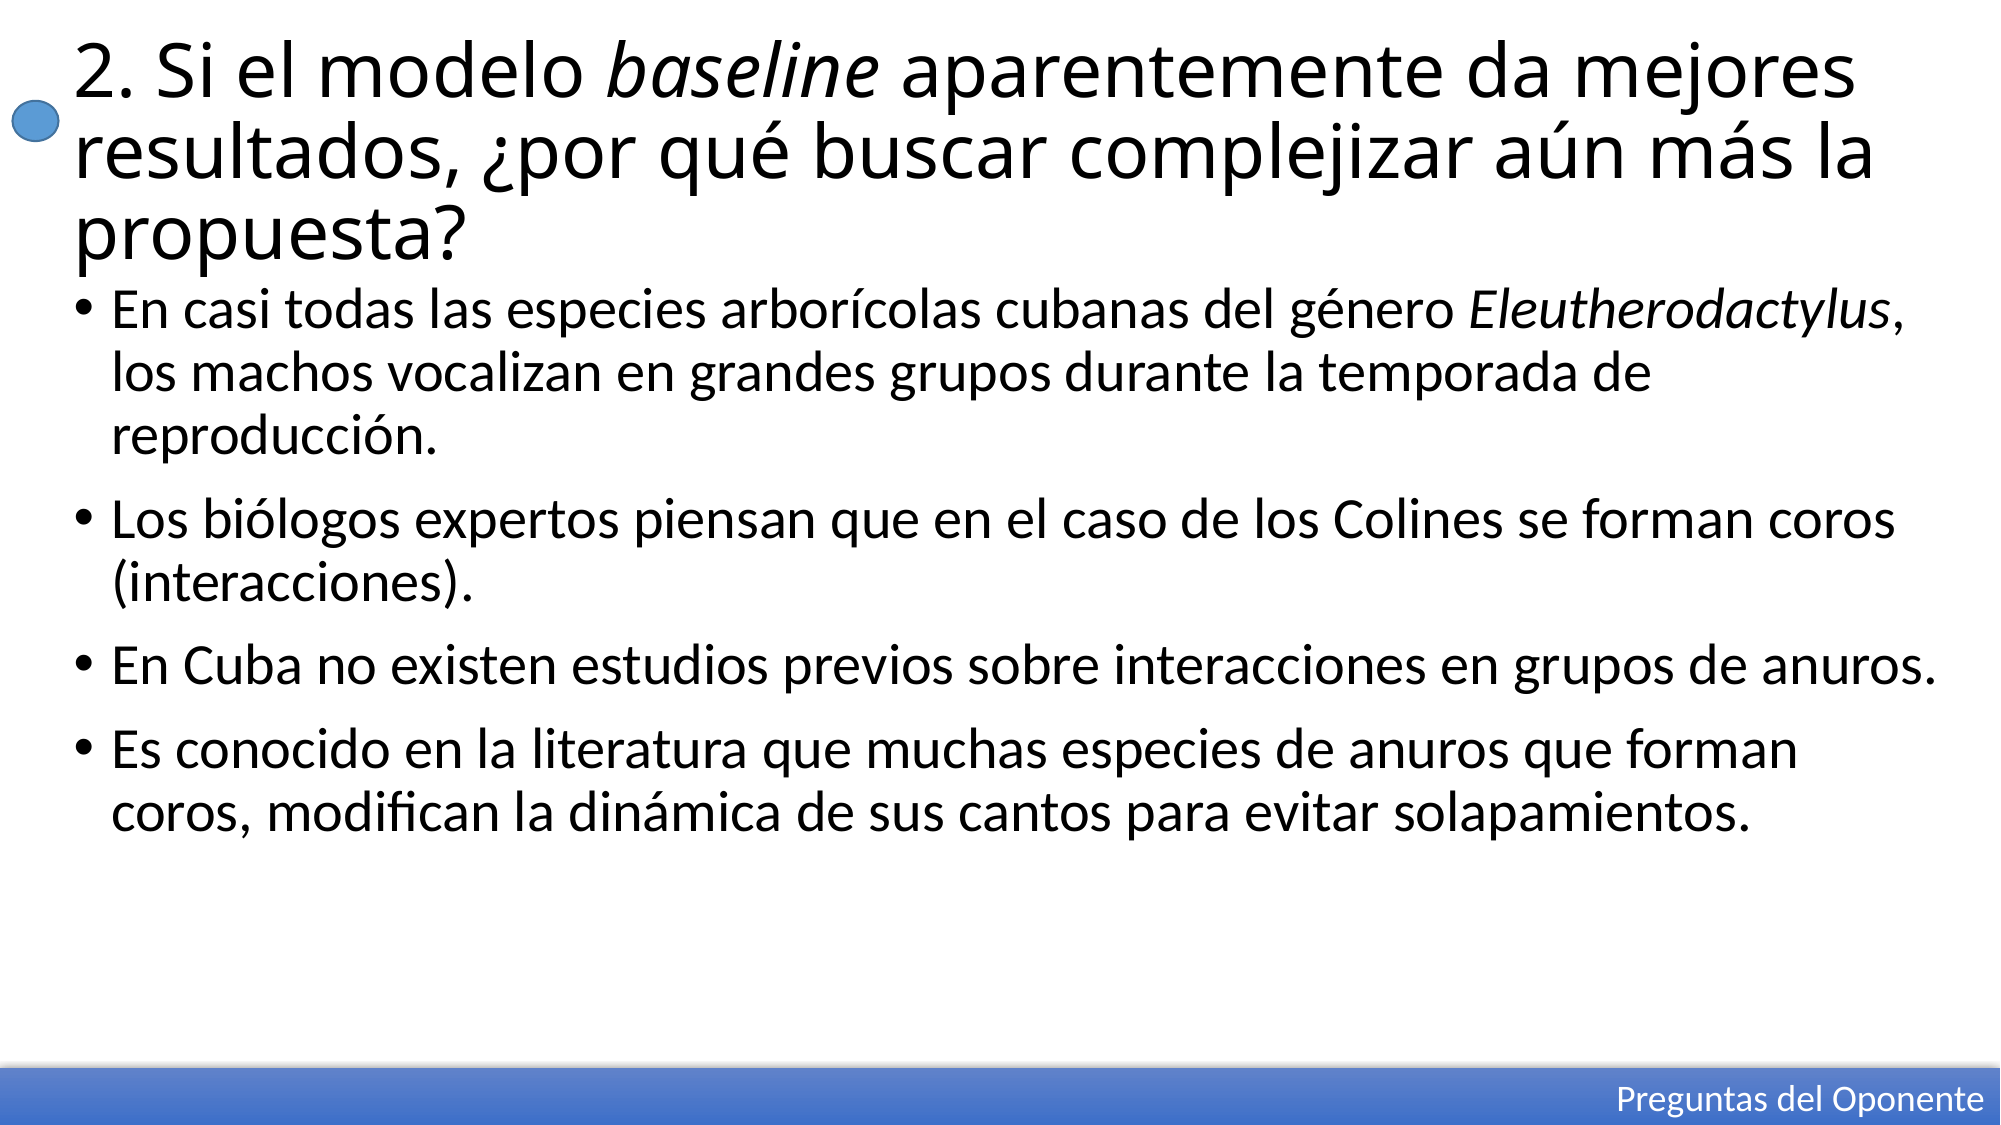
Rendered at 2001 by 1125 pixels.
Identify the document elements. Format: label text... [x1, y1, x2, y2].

title 2. Si el modelo baseline aparentemente da mejores resultados, ¿por qué buscar complejizar aún más la propuesta? [58, 45, 1982, 263]
text_box Preguntas del Oponente [0, 1067, 2000, 1125]
list En casi todas las especies arborícolas cubanas del género Eleutherodactylus, los machos vocalizan en grandes grupos durante la temporada de reproducción. Los biólogos expertos piensan que en el caso de los Colines se forman coros (interacciones). En Cuba no existen estudios previos sobre interacciones en grupos de anuros. Es conocido en la literatura que muchas especies de anuros que forman coros, modifican la dinámica de sus cantos para evitar solapamientos. [58, 271, 1968, 938]
text_box [11, 99, 60, 143]
